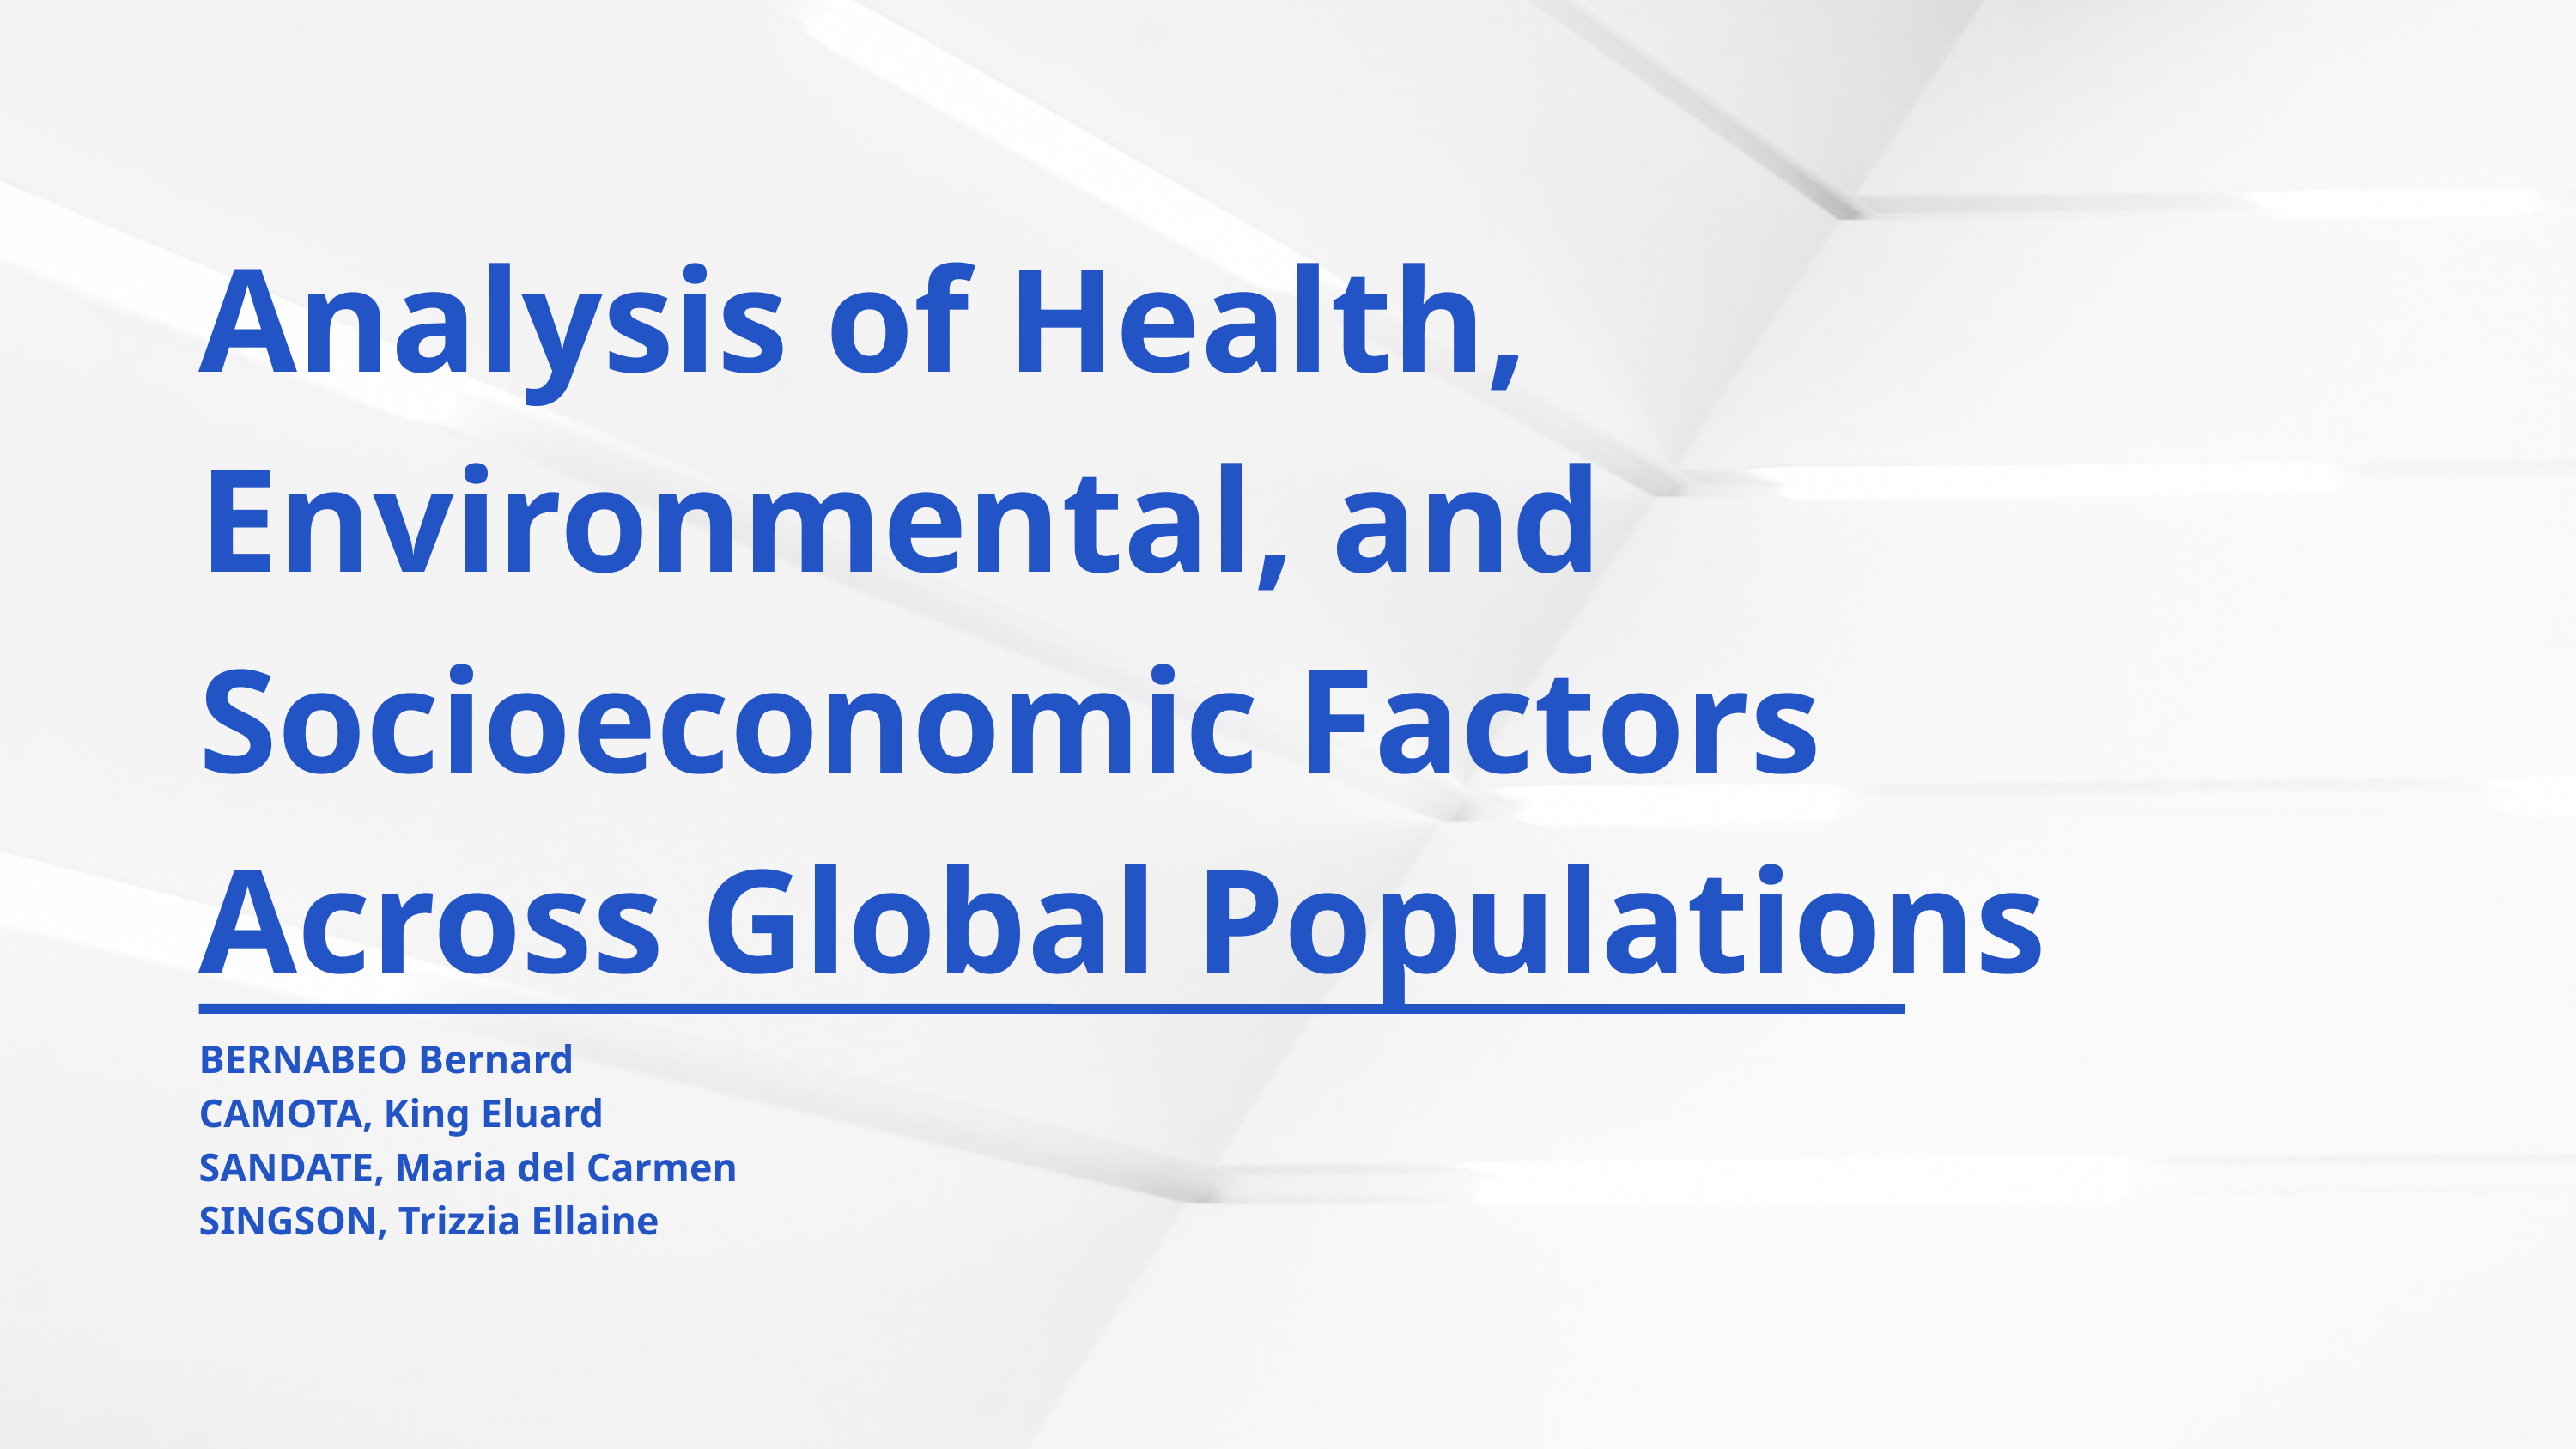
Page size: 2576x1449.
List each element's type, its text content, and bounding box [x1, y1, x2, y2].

text_box [0, 0, 2576, 1449]
text_box Analysis of Health, Environmental, and Socioeconomic Factors Across Global Populations [198, 200, 2169, 1002]
text_box BERNABEO Bernard CAMOTA, King Eluard SANDATE, Maria del Carmen SINGSON, Trizzia Ellaine [198, 1027, 846, 1243]
